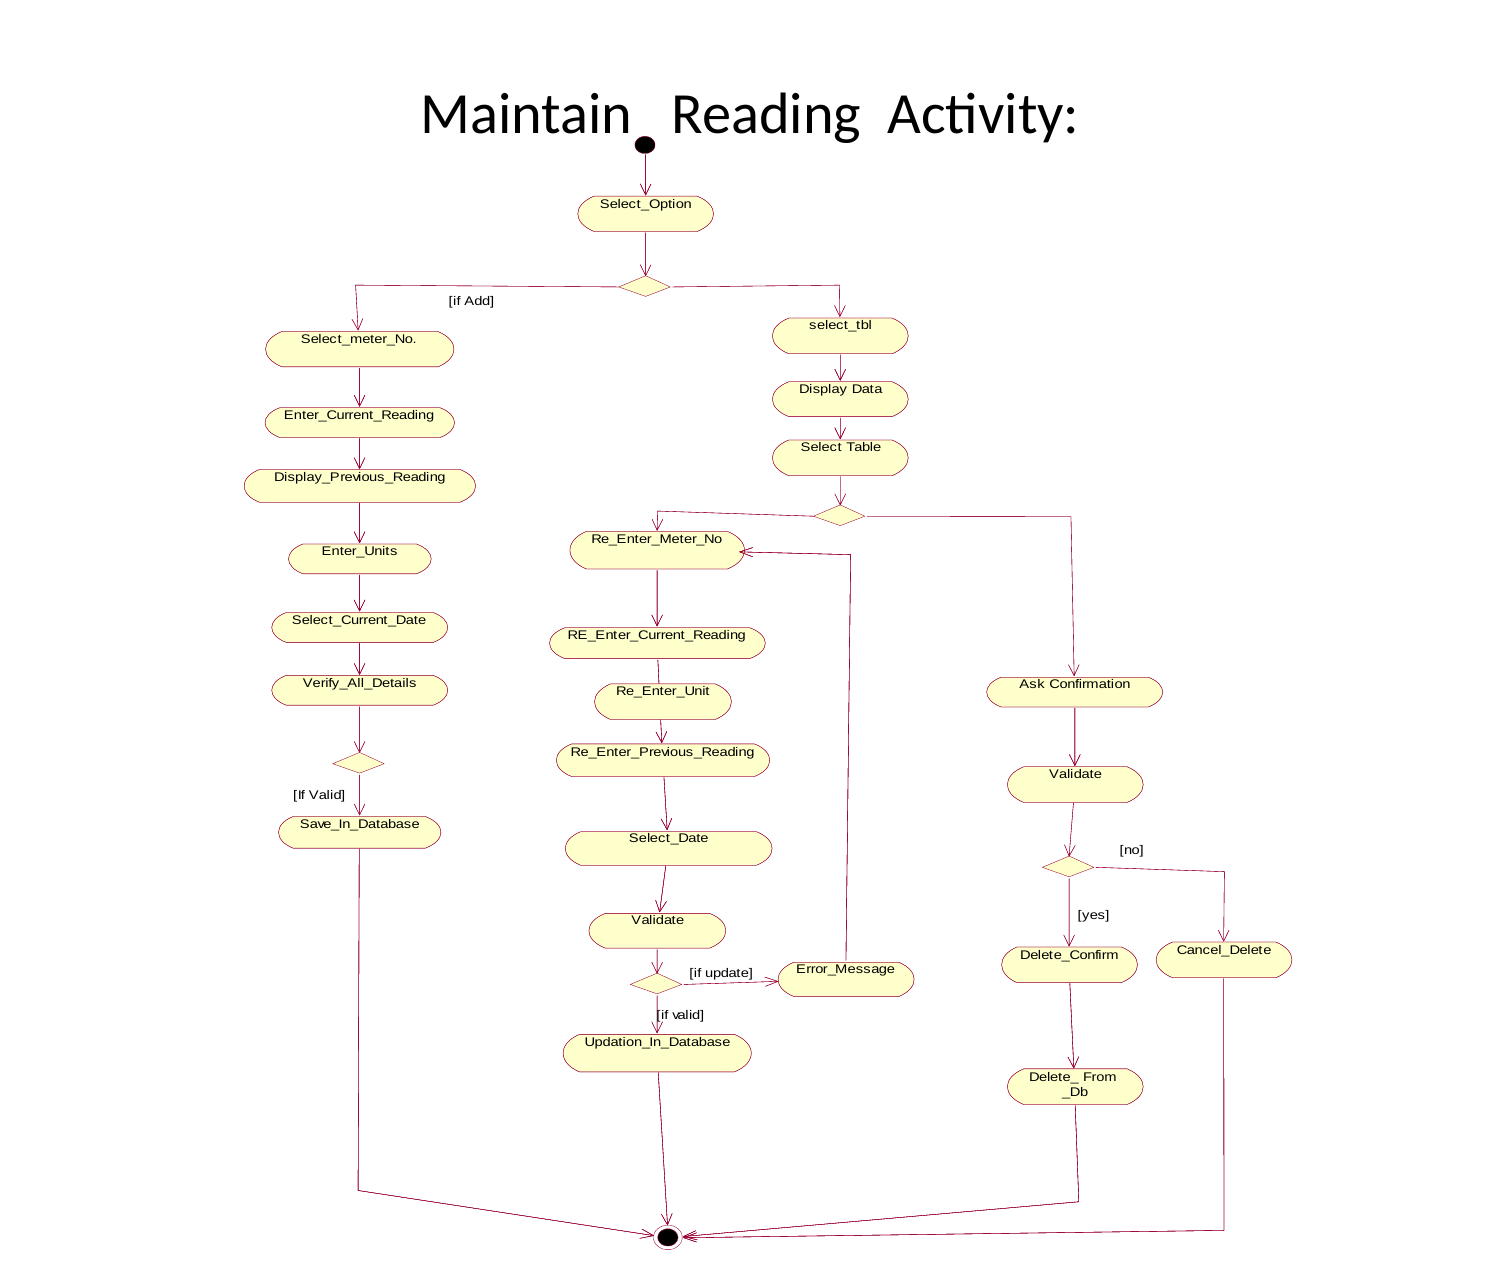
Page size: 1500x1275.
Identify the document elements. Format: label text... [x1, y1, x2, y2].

picture [186, 61, 1352, 1275]
title Maintain Reading Activity: [75, 51, 1425, 170]
